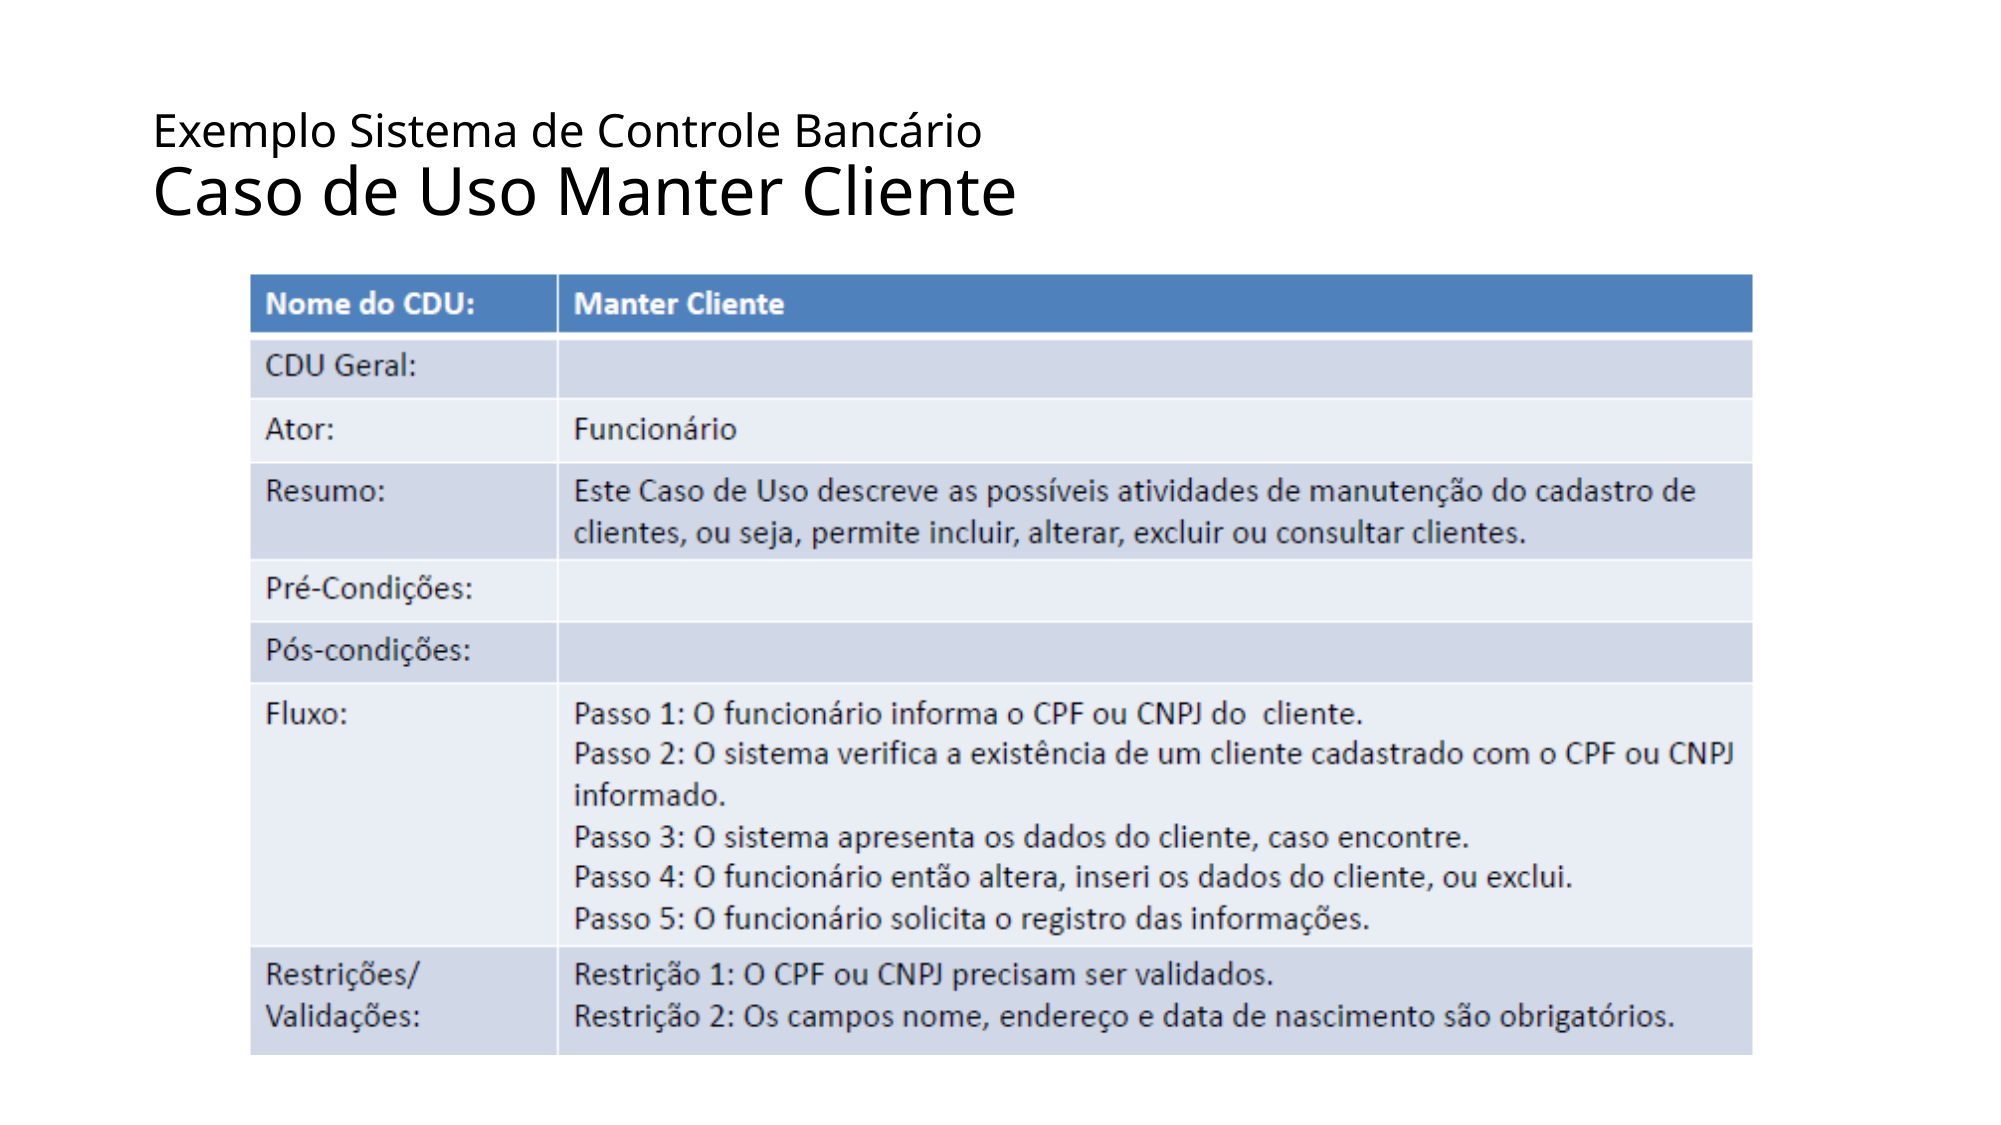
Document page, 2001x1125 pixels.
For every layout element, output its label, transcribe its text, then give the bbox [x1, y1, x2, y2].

picture [249, 269, 1755, 1055]
title Exemplo Sistema de Controle Bancário Caso de Uso Manter Cliente [137, 59, 1863, 278]
